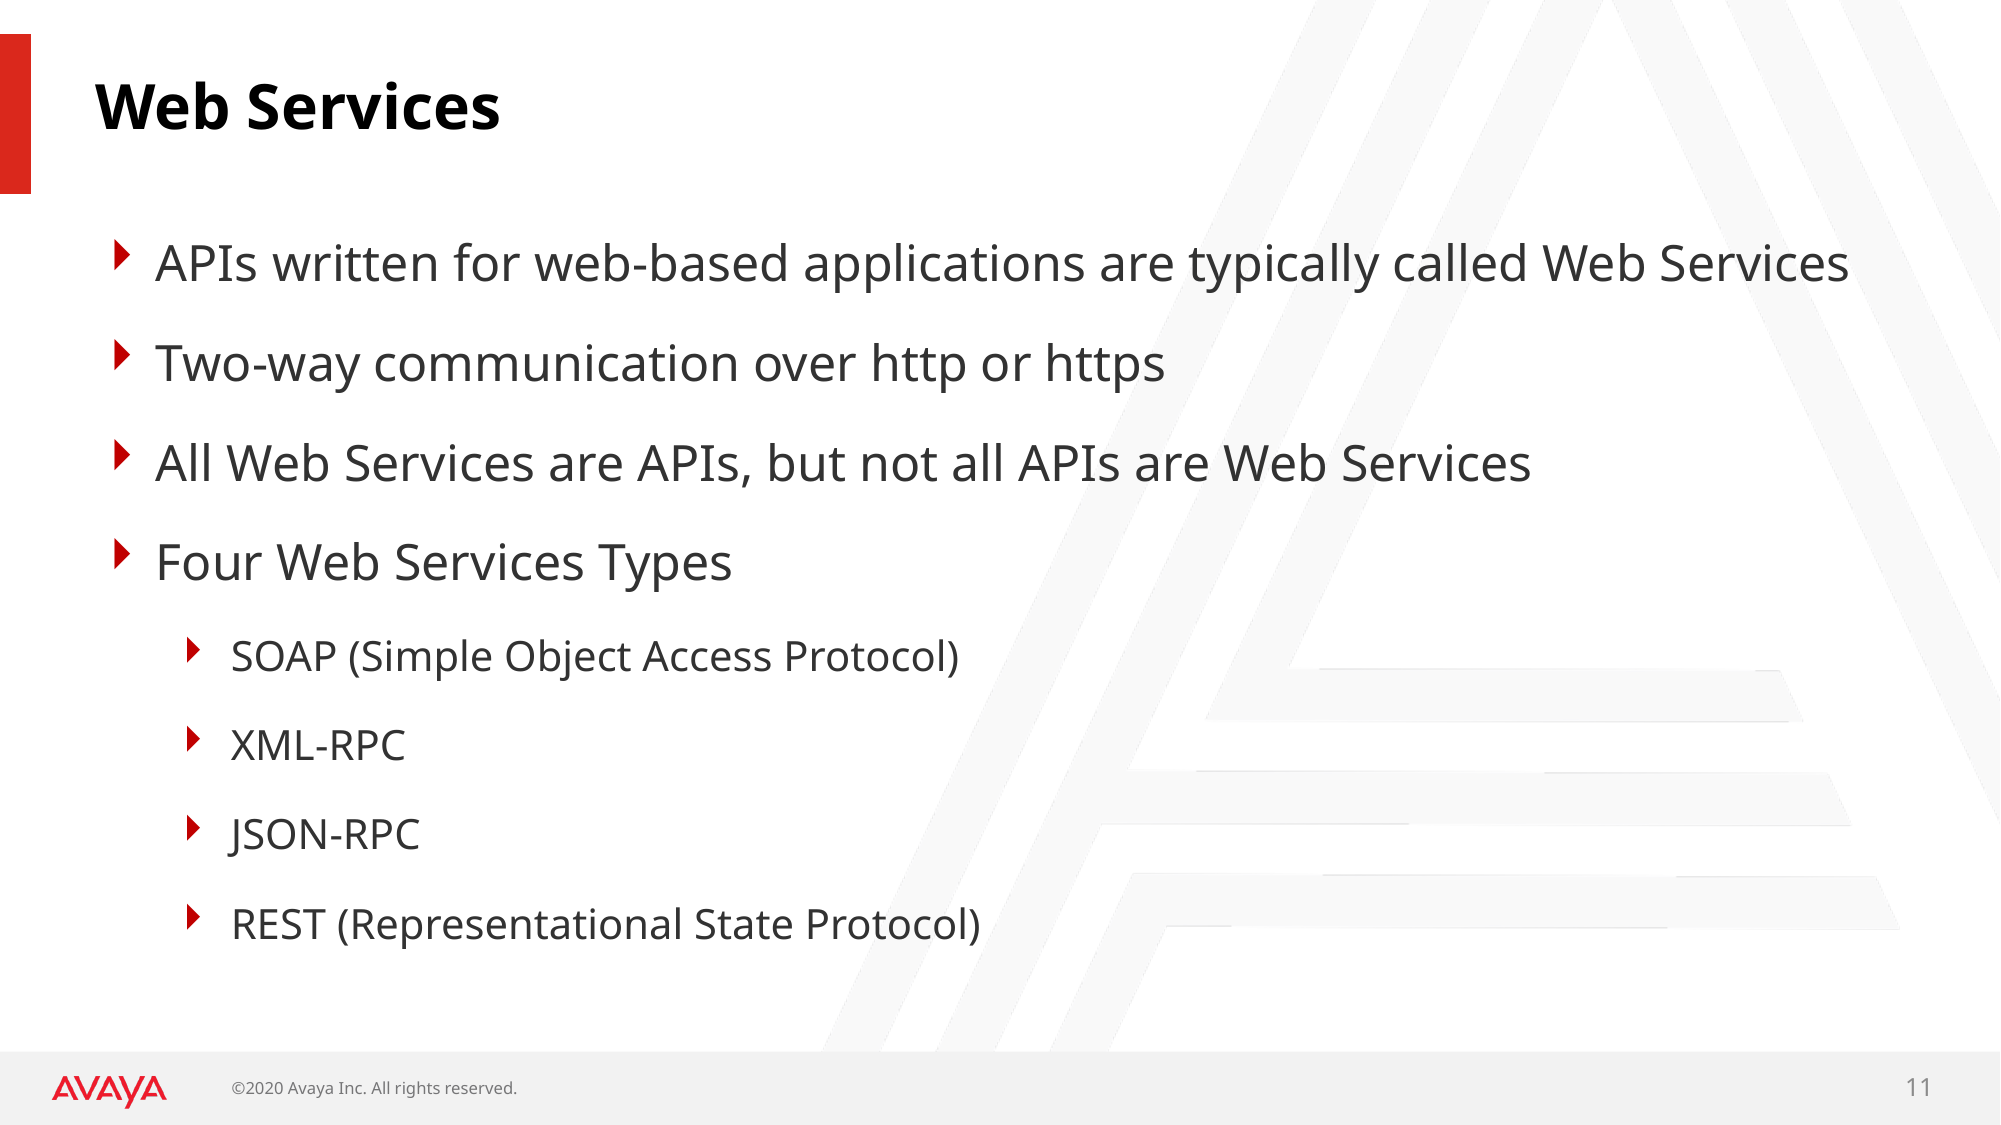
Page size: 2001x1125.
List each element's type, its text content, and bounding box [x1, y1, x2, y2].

title Web Services [79, 1, 1916, 219]
list APIs written for web-based applications are typically called Web Services Two-way communication over http or https All Web Services are APIs, but not all APIs are Web Services Four Web Services Types SOAP (Simple Object Access Protocol) XML-RPC JSON-RPC REST (Representational State Protocol) [84, 218, 1921, 884]
